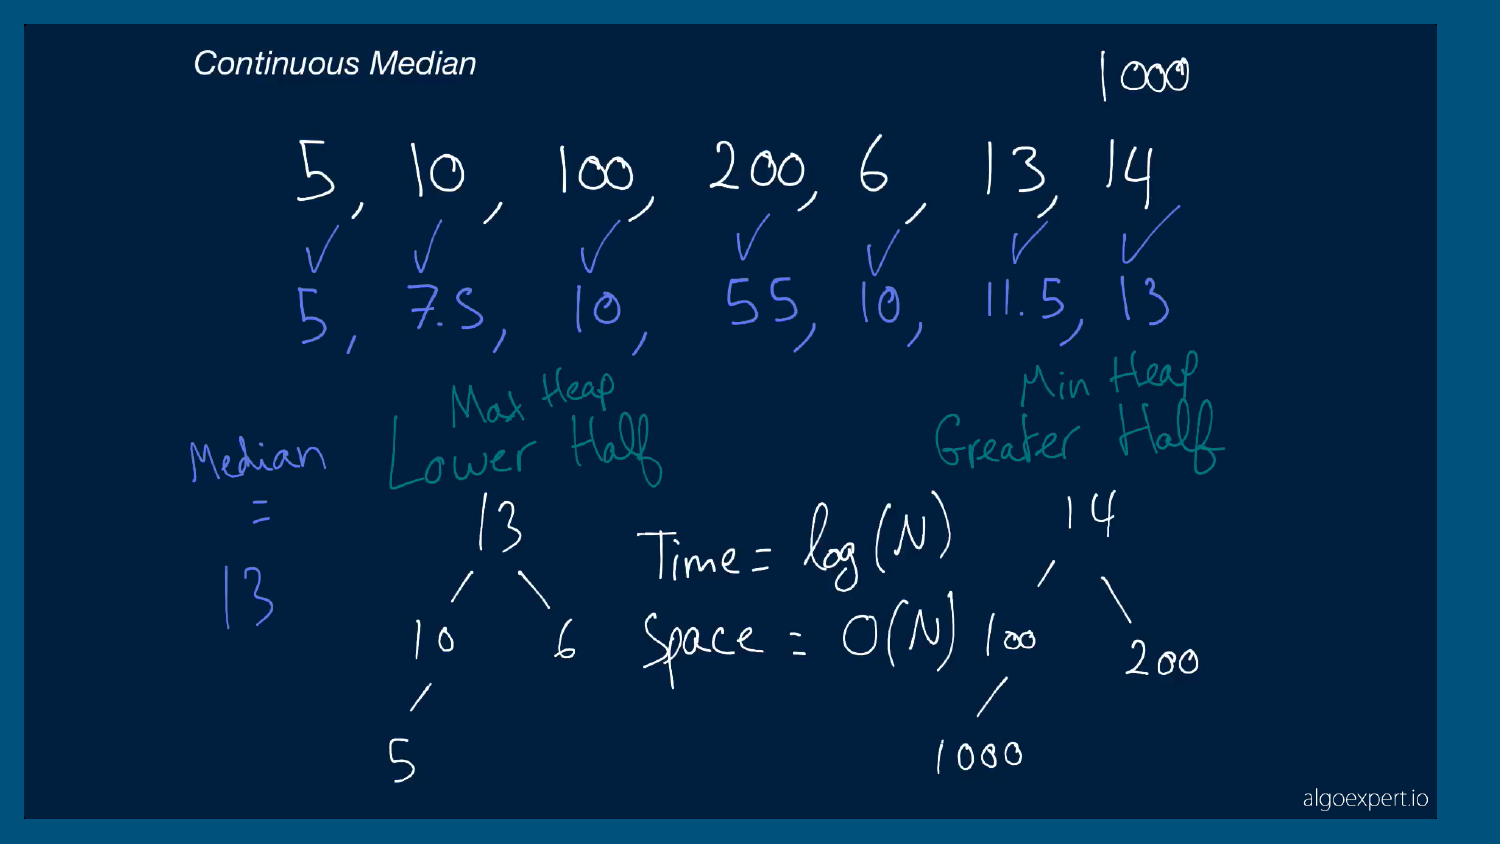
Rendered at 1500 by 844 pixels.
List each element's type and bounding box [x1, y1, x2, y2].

picture [25, 25, 1436, 818]
